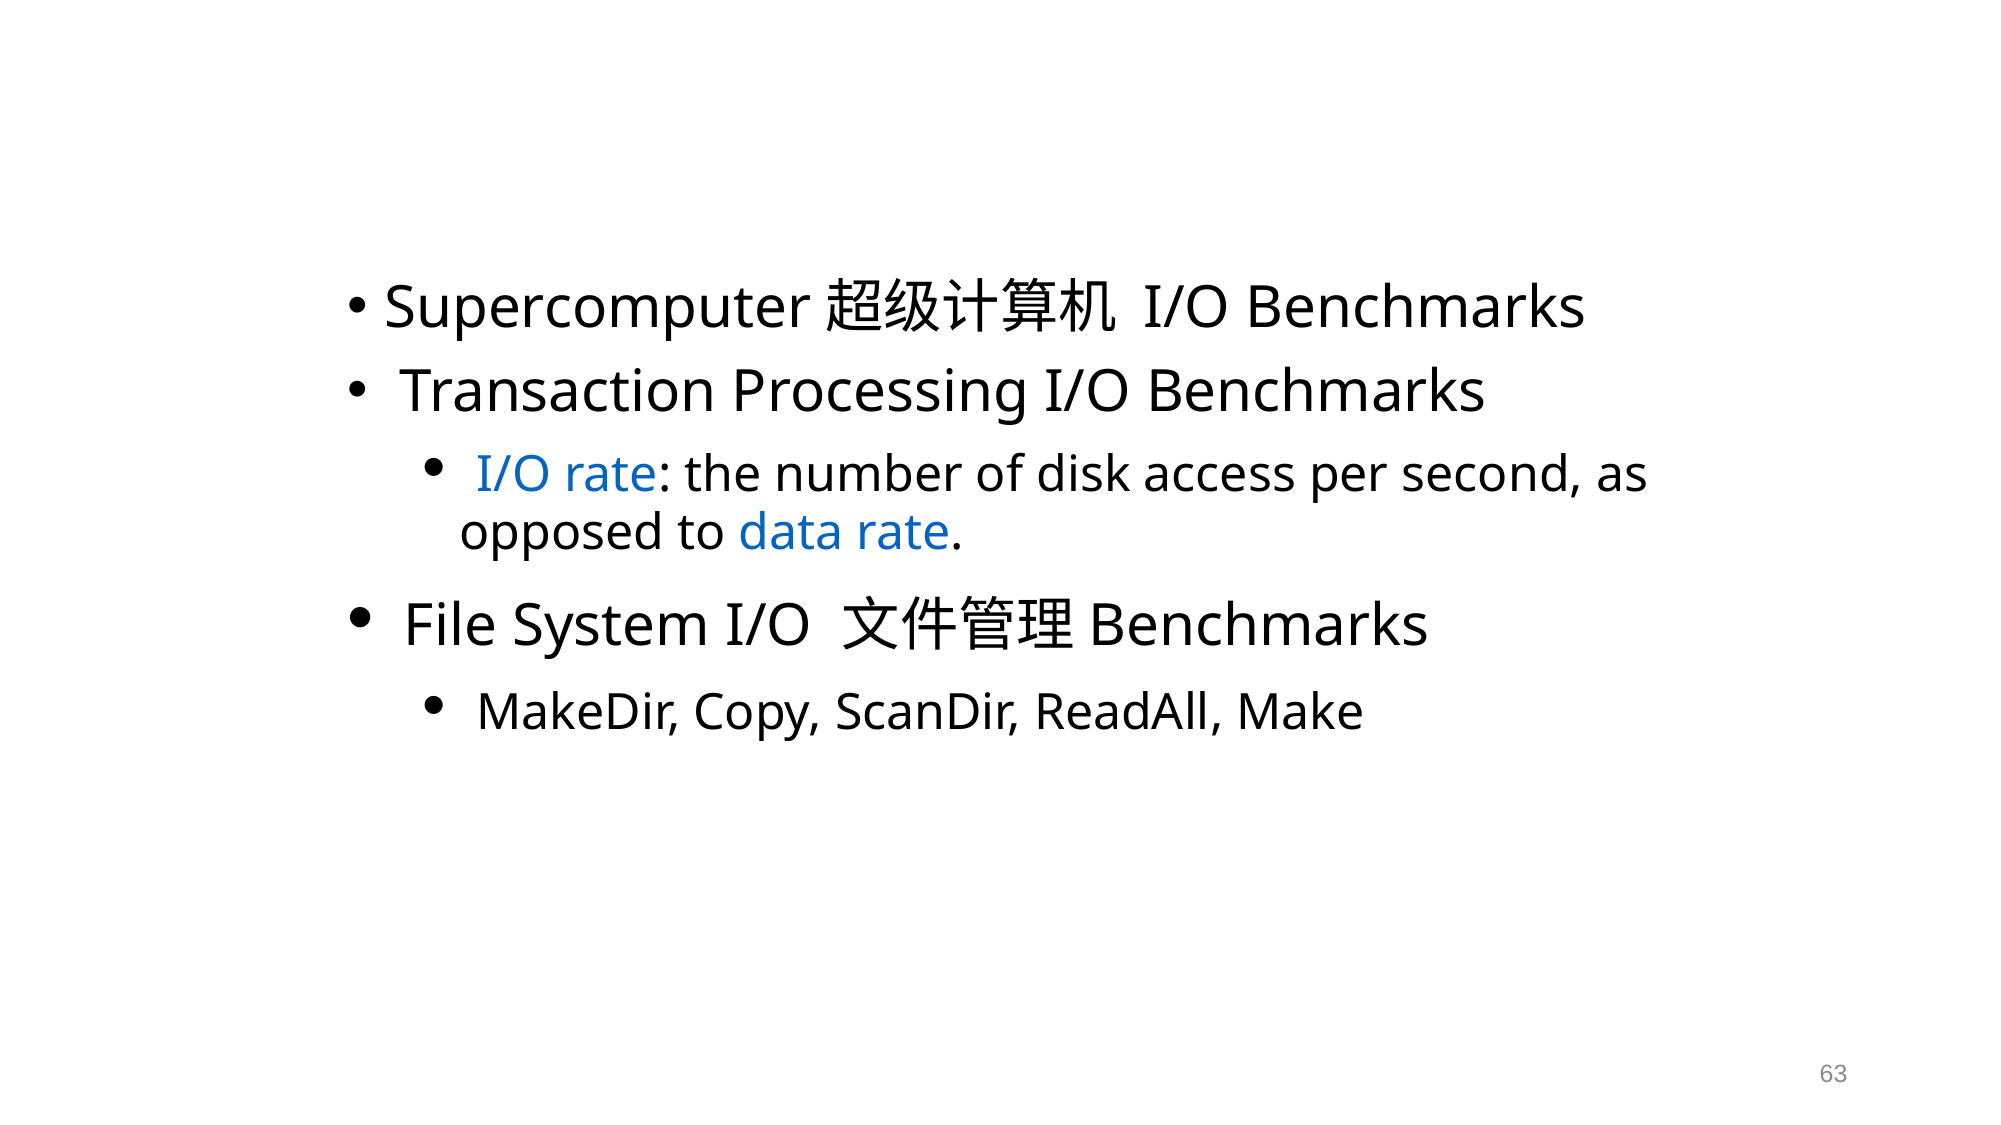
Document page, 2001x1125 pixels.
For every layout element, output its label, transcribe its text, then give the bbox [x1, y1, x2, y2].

list Supercomputer超级计算机 I/O Benchmarks Transaction Processing I/O Benchmarks I/O rate: the number of disk access per second, as opposed to data rate. File System I/O 文件管理Benchmarks MakeDir, Copy, ScanDir, ReadAll, Make [332, 269, 1682, 958]
slide_number 63 [1412, 1042, 1863, 1103]
